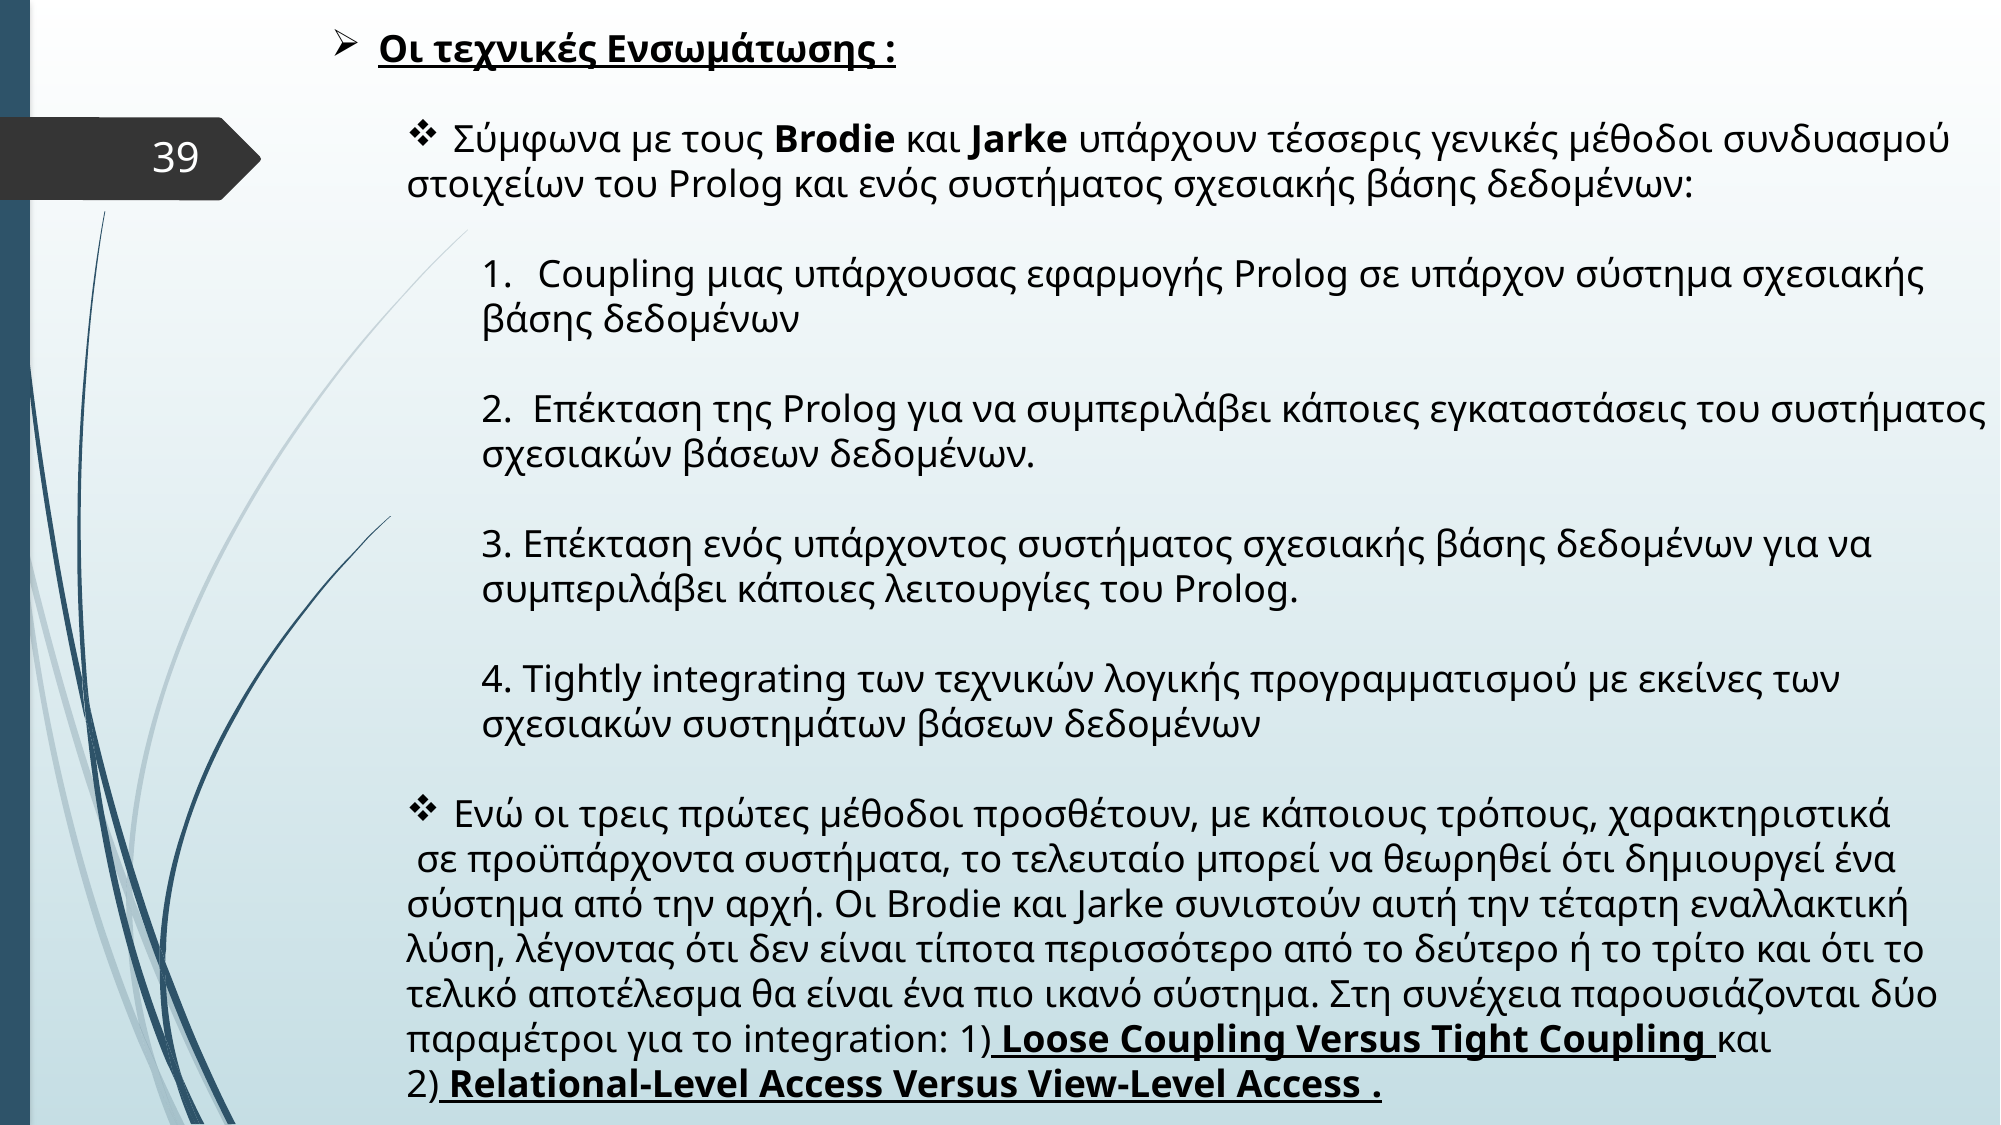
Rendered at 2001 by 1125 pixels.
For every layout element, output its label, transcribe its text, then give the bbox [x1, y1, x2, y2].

text_box Οι τεχνικές Ενσωμάτωσης : Σύμφωνα με τους Brodie και Jarke υπάρχουν τέσσερις γενικές μέθοδοι συνδυασμού στοιχείων του Prolog και ενός συστήματος σχεσιακής βάσης δεδομένων: Coupling μιας υπάρχουσας εφαρμογής Prolog σε υπάρχον σύστημα σχεσιακής βάσης δεδομένων 2. Επέκταση της Prolog για να συμπεριλάβει κάποιες εγκαταστάσεις του συστήματος σχεσιακών βάσεων δεδομένων. 3. Επέκταση ενός υπάρχοντος συστήματος σχεσιακής βάσης δεδομένων για να συμπεριλάβει κάποιες λειτουργίες του Prolog. 4. Tightly integrating των τεχνικών λογικής προγραμματισμού με εκείνες των σχεσιακών συστημάτων βάσεων δεδομένων Ενώ οι τρεις πρώτες μέθοδοι προσθέτουν, με κάποιους τρόπους, χαρακτηριστικά σε προϋπάρχοντα συστήματα, το τελευταίο μπορεί να θεωρηθεί ότι δημιουργεί ένα σύστημα από την αρχή. Οι Brodie και Jarke συνιστούν αυτή την τέταρτη εναλλακτική λύση, λέγοντας ότι δεν είναι τίποτα περισσότερο από το δεύτερο ή το τρίτο και ότι το τελικό αποτέλεσμα θα είναι ένα πιο ικανό σύστημα. Στη συνέχεια παρουσιάζονται δύο παραμέτροι για το integration: 1) Loose Coupling Versus Tight Coupling και 2) Relational-Level Access Versus View-Level Access . [316, 17, 2000, 1125]
slide_number 39 [87, 129, 216, 190]
